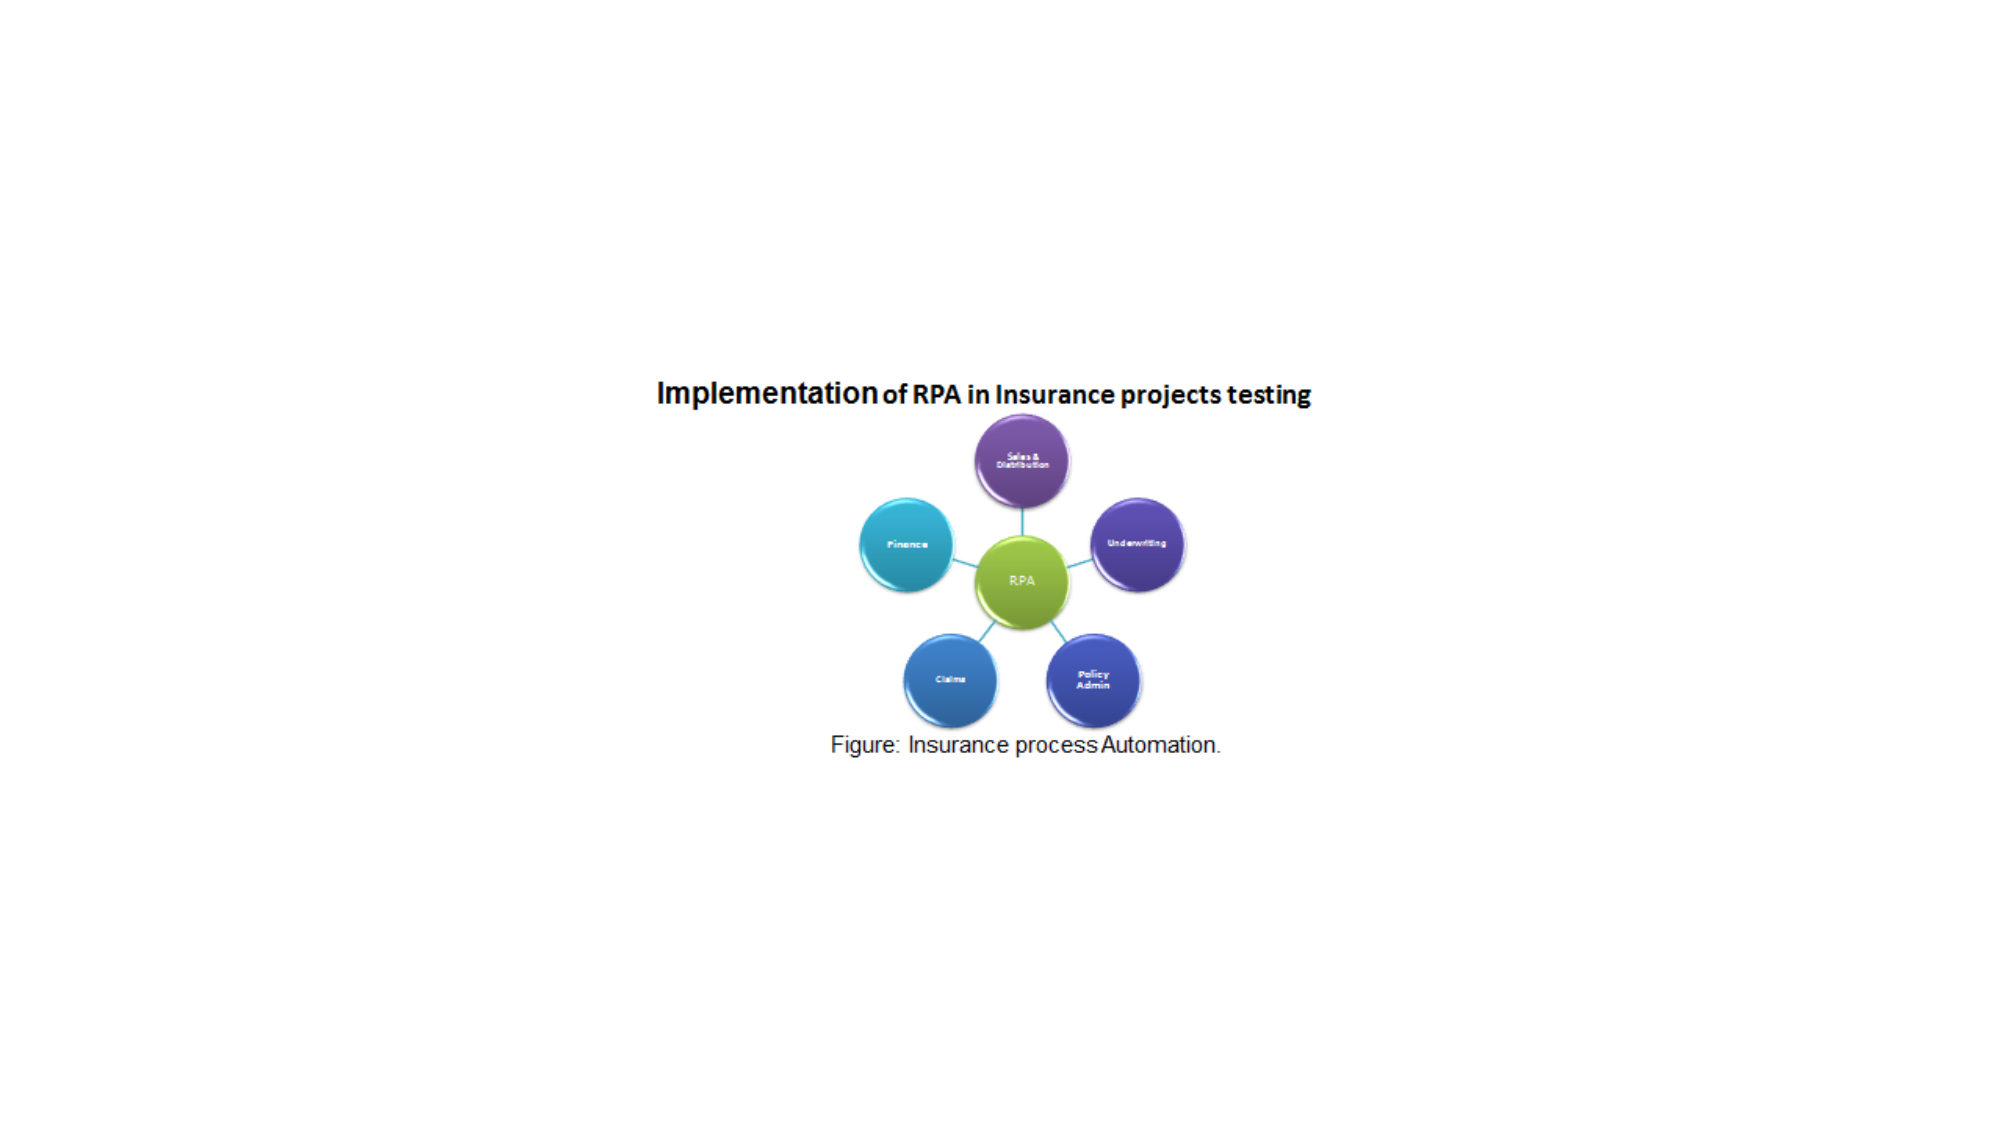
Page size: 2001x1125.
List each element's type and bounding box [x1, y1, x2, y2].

picture [629, 263, 1371, 862]
